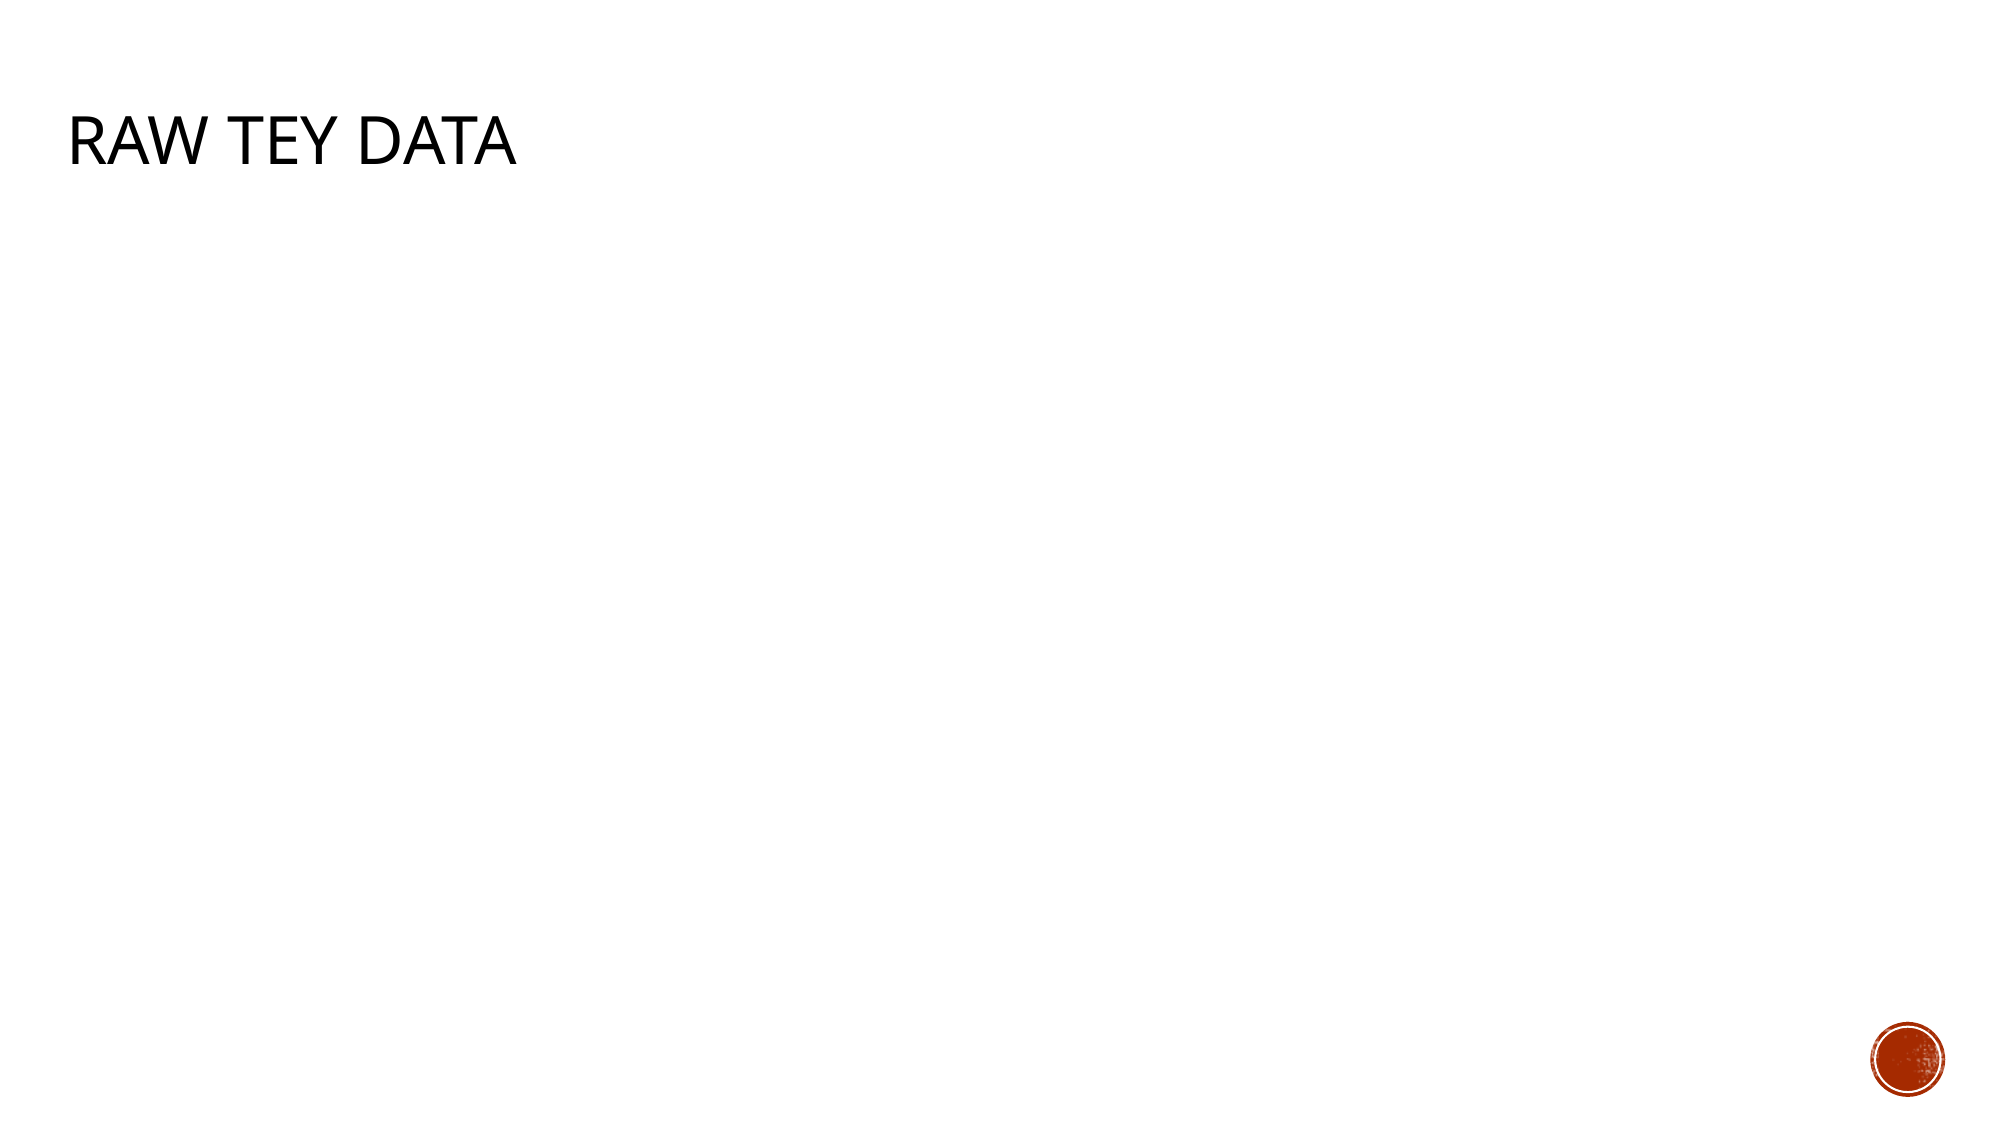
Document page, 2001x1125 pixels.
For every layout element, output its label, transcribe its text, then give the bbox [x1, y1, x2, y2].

title Raw tey data [51, 84, 678, 201]
